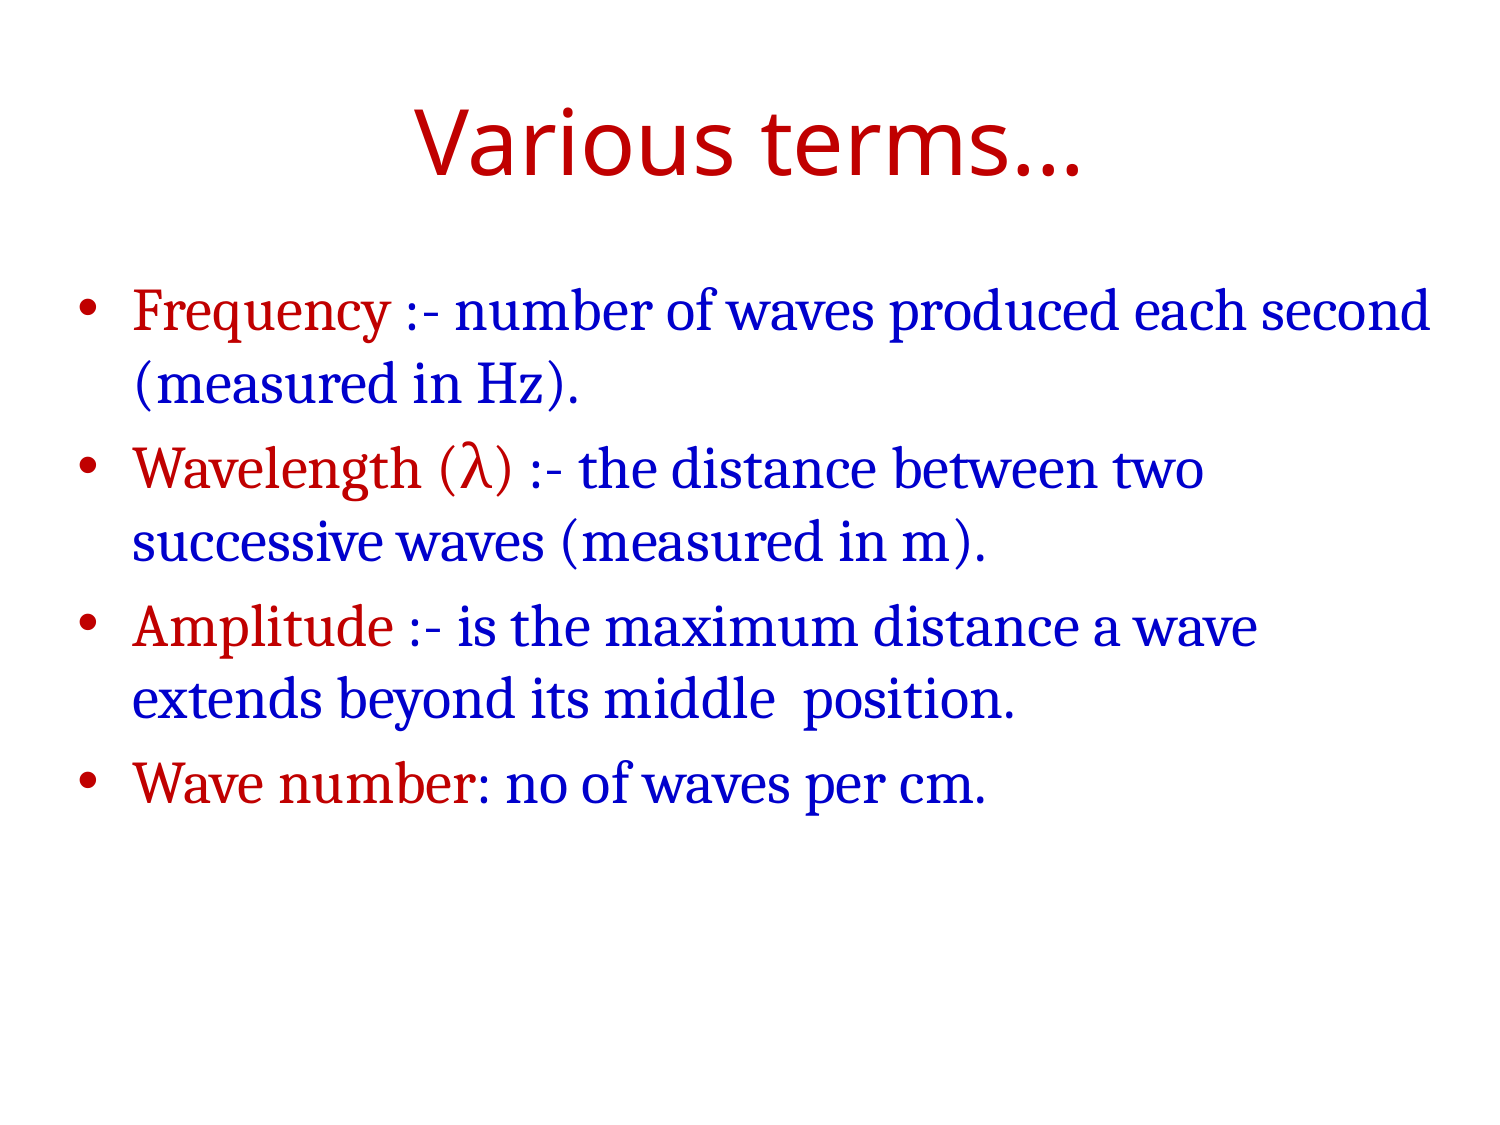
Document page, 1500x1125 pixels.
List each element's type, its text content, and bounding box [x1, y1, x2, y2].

list Frequency :- number of waves produced each second (measured in Hz). Wavelength (λ) :- the distance between two successive waves (measured in m). Amplitude :- is the maximum distance a wave extends beyond its middle position. Wave number: no of waves per cm. [62, 262, 1450, 825]
title Various terms... [75, 45, 1425, 233]
